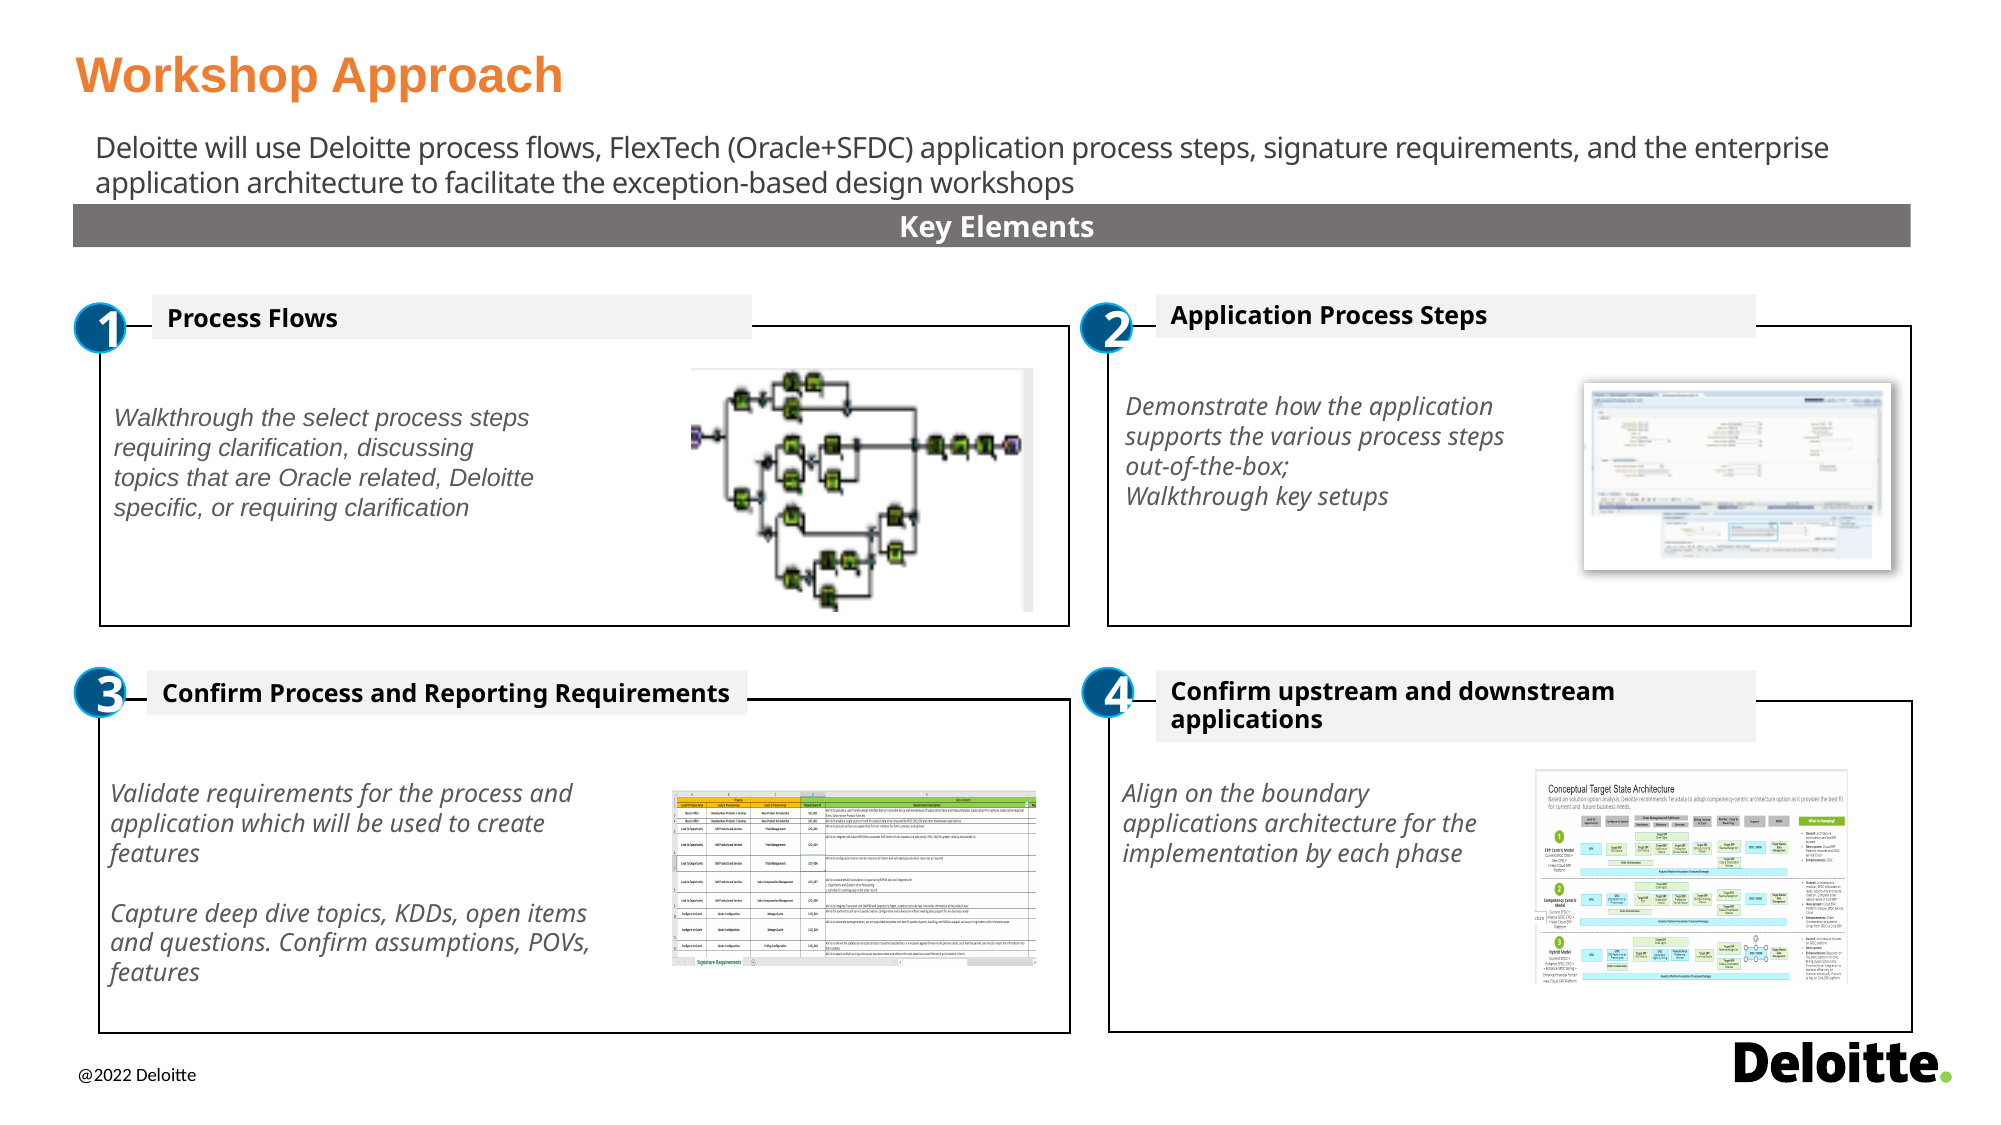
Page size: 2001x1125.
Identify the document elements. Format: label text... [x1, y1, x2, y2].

text_box Application Process Steps [1155, 294, 1756, 338]
text_box 1 [74, 303, 126, 353]
text_box [1109, 700, 1912, 1033]
text_box [99, 325, 1069, 626]
text_box Workshop Approach [60, 27, 1911, 126]
picture [671, 790, 1037, 966]
text_box 3 [74, 667, 126, 718]
text_box 2 [1081, 303, 1132, 353]
text_box Confirm Process and Reporting Requirements [147, 670, 748, 716]
text_box 4 [1082, 667, 1134, 718]
text_box Walkthrough the select process steps requiring clarification, discussing topics that are Oracle related, Deloitte specific, or requiring clarification [99, 394, 557, 529]
picture [1584, 382, 1892, 570]
text_box Key Elements [73, 204, 1911, 248]
text_box [98, 699, 1071, 1033]
picture [691, 368, 1033, 612]
text_box Demonstrate how the application supports the various process steps out-of-the-box; Walkthrough key setups [1110, 383, 1565, 548]
text_box Deloitte will use Deloitte process flows, FlexTech (Oracle+SFDC) application process steps, signature requirements, and the enterprise application architecture to facilitate the exception-based design workshops [95, 129, 1946, 184]
text_box Align on the boundary applications architecture for the implementation by each phase [1107, 769, 1519, 875]
text_box Validate requirements for the process and application which will be used to create features Capture deep dive topics, KDDs, open items and questions. Confirm assumptions, POVs, features [95, 769, 650, 995]
text_box [1107, 326, 1911, 627]
text_box Process Flows [152, 294, 753, 340]
picture [1535, 769, 1848, 984]
text_box Confirm upstream and downstream applications [1155, 670, 1756, 743]
